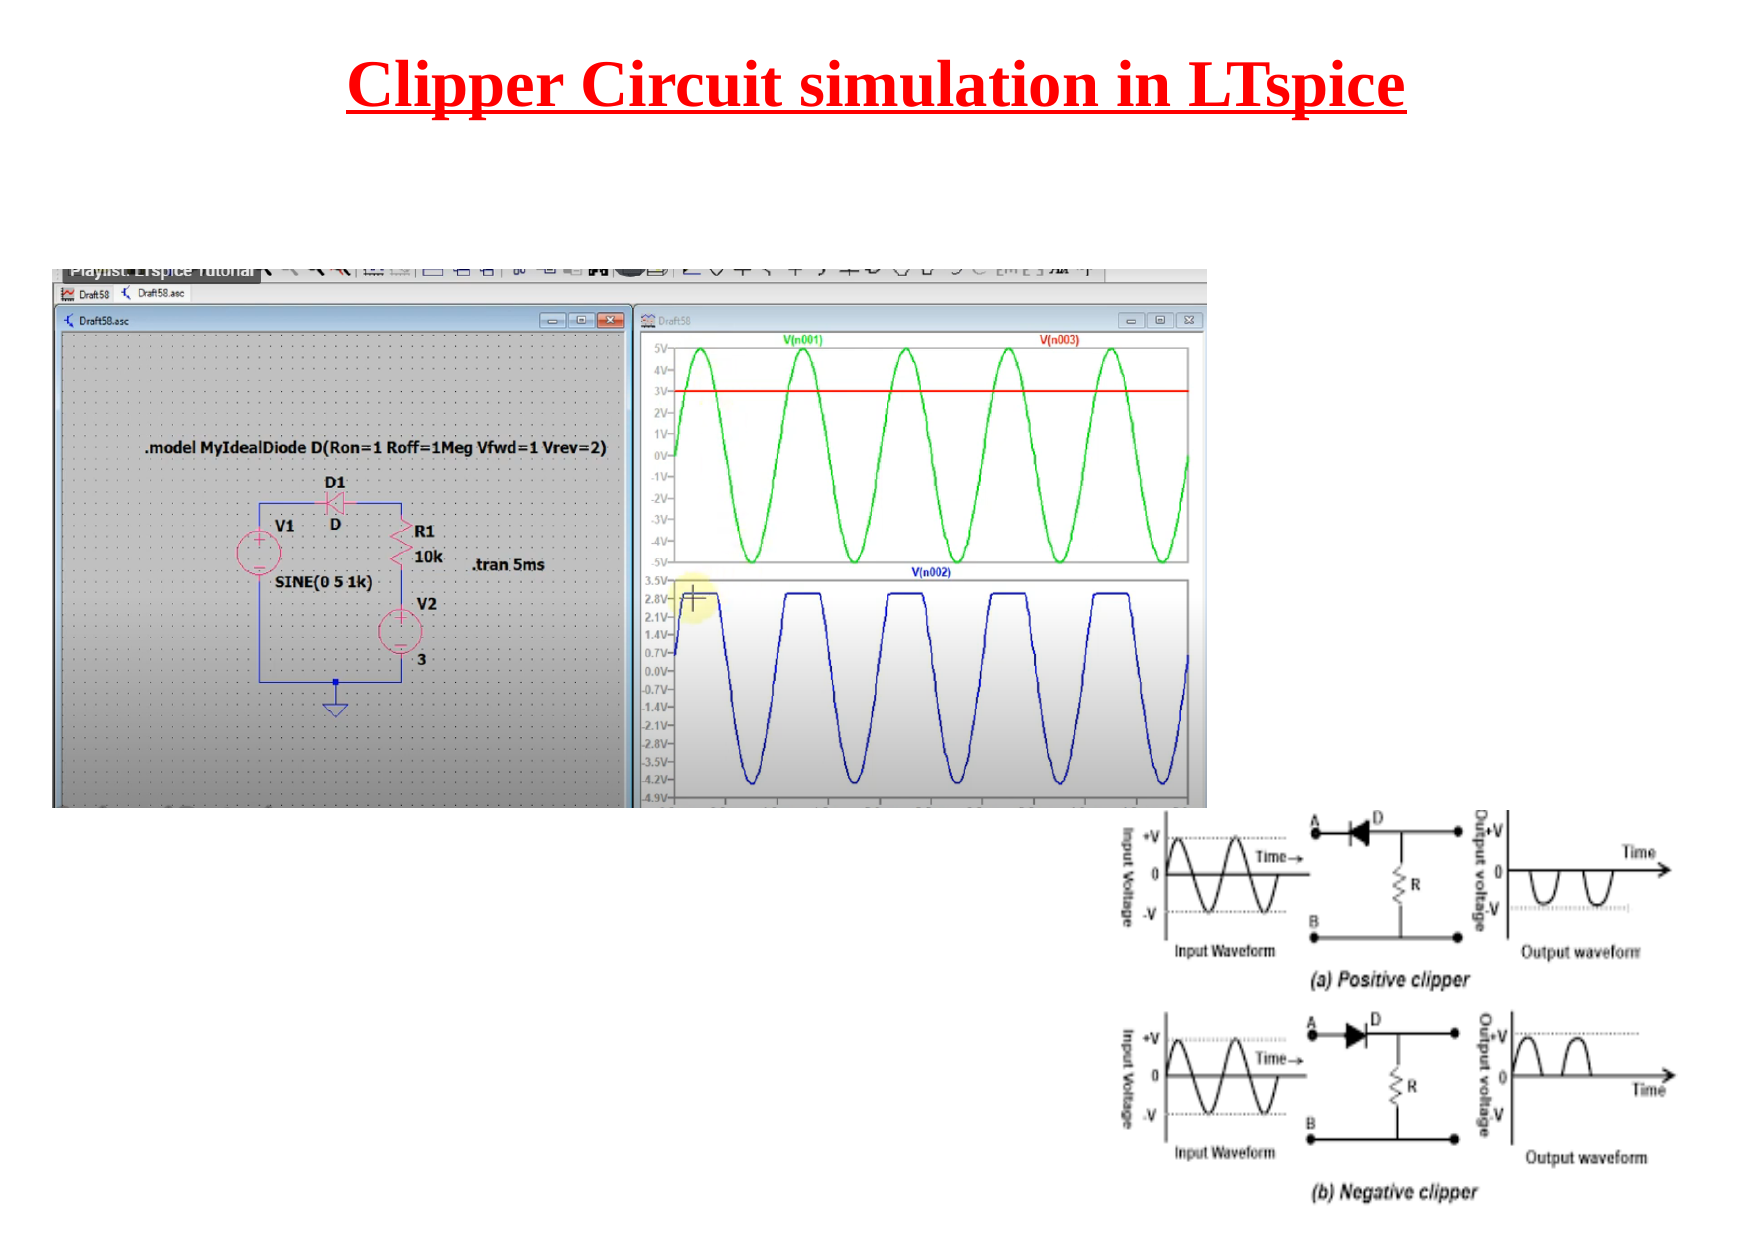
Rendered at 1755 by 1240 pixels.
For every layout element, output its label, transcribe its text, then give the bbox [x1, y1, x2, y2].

text_box Clipper Circuit simulation in LTspice [0, 32, 1755, 127]
picture [51, 269, 1207, 808]
picture [1114, 810, 1678, 1208]
